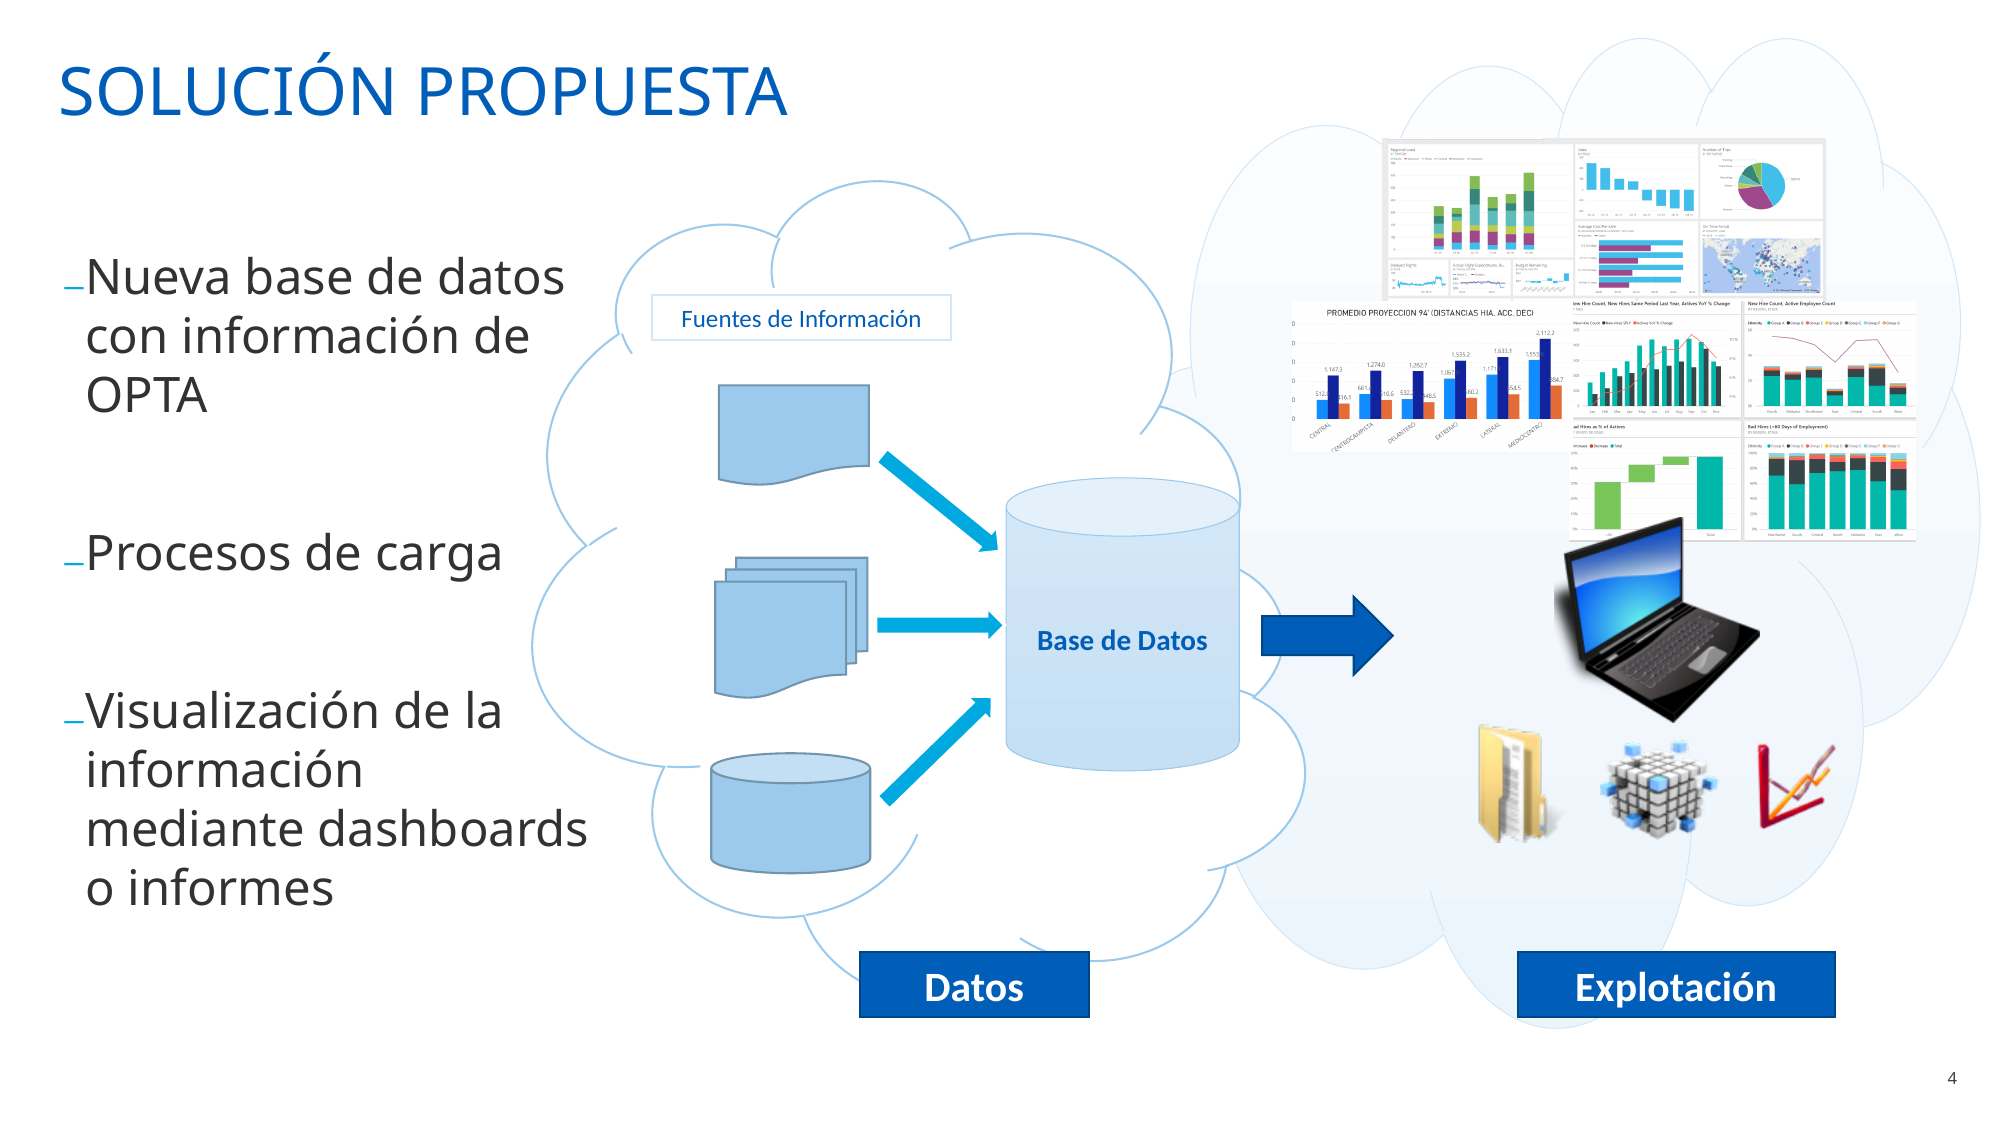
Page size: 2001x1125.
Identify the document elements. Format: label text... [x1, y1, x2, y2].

text_box [1608, 37, 1676, 48]
text_box [874, 694, 994, 812]
text_box Explotación [1517, 951, 1836, 1018]
text_box [1751, 38, 1821, 48]
text_box [710, 752, 872, 875]
slide_number 4 [1931, 1069, 1973, 1090]
text_box Fuentes de Información [651, 294, 952, 341]
picture [1600, 738, 1720, 841]
text_box [714, 556, 869, 699]
text_box Base de Datos [1005, 477, 1240, 772]
title SOLUCIÓN PROPUESTA [43, 48, 1890, 128]
list Nueva base de datos con información de OPTA Procesos de carga Visualización de la información mediante dashboards o informes [49, 238, 607, 950]
text_box [873, 446, 1002, 556]
text_box Datos [859, 951, 1090, 1018]
text_box [1261, 594, 1395, 678]
text_box [874, 603, 1007, 648]
text_box [1162, 128, 1981, 1029]
picture [1292, 137, 1916, 844]
text_box [717, 384, 870, 486]
picture [1747, 740, 1841, 831]
text_box [607, 180, 1307, 982]
